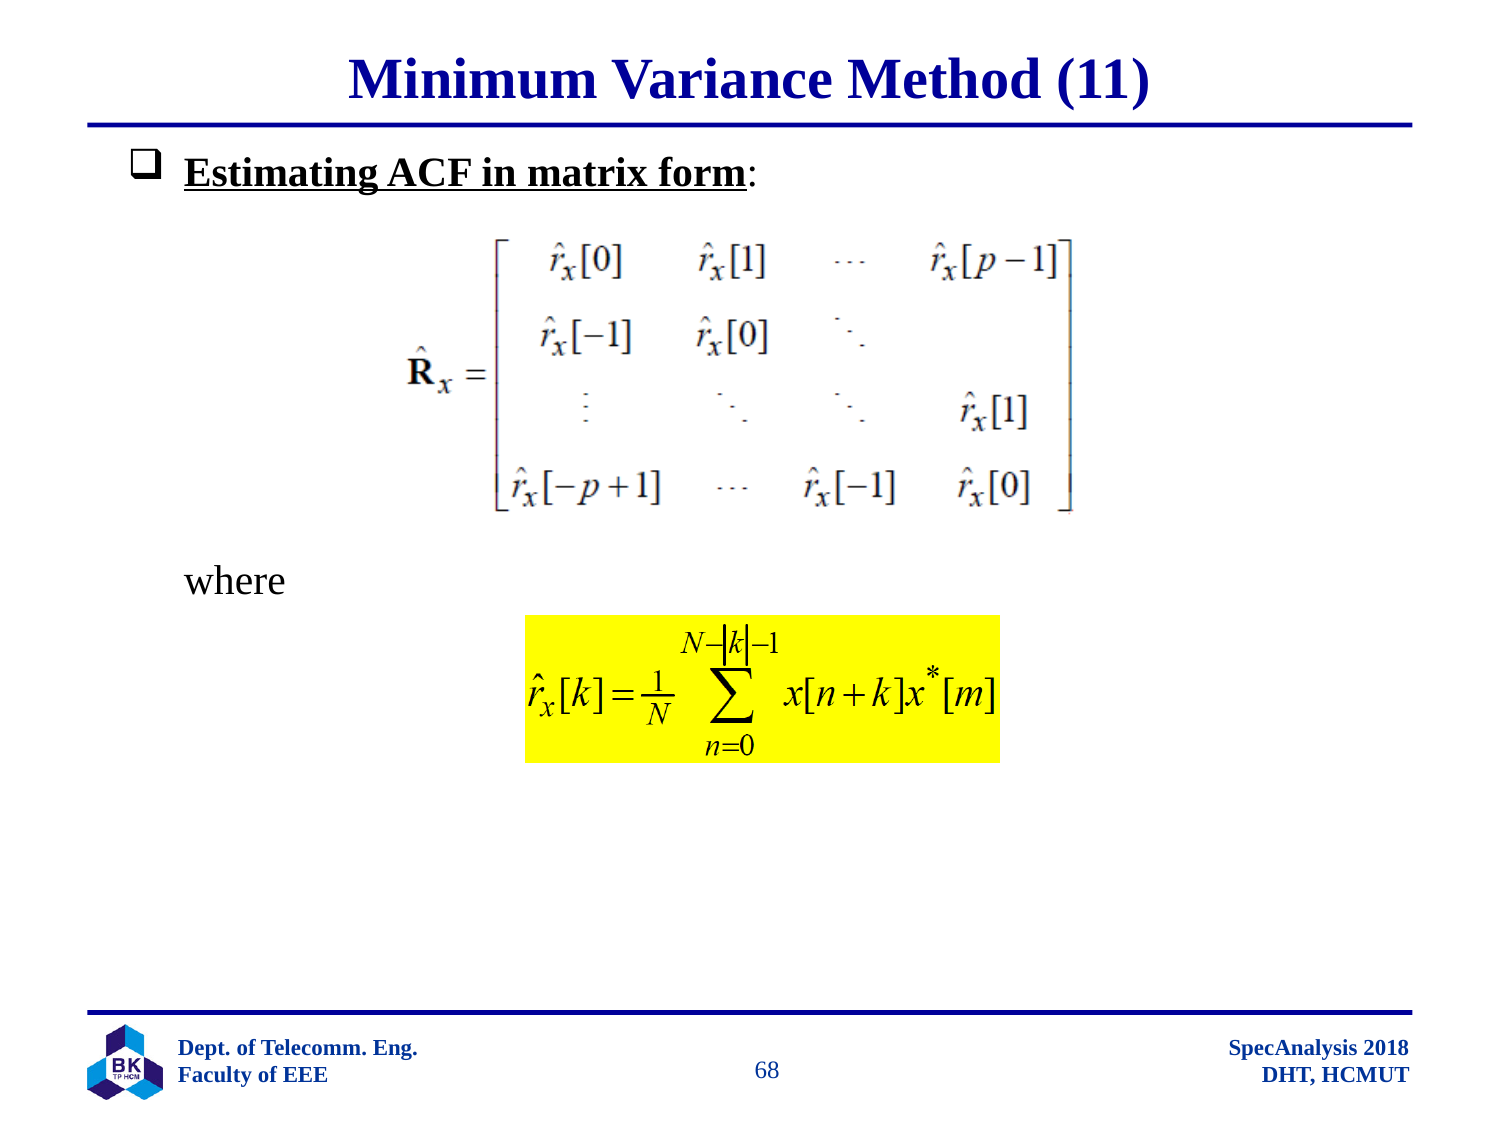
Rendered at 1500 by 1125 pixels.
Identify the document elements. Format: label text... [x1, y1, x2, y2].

picture [87, 1024, 163, 1100]
picture [524, 615, 1001, 763]
picture [399, 224, 1087, 524]
list Estimating ACF in matrix form: where [112, 137, 1388, 988]
title Minimum Variance Method (11) [0, 37, 1500, 113]
slide_number 68 [424, 1037, 976, 1101]
